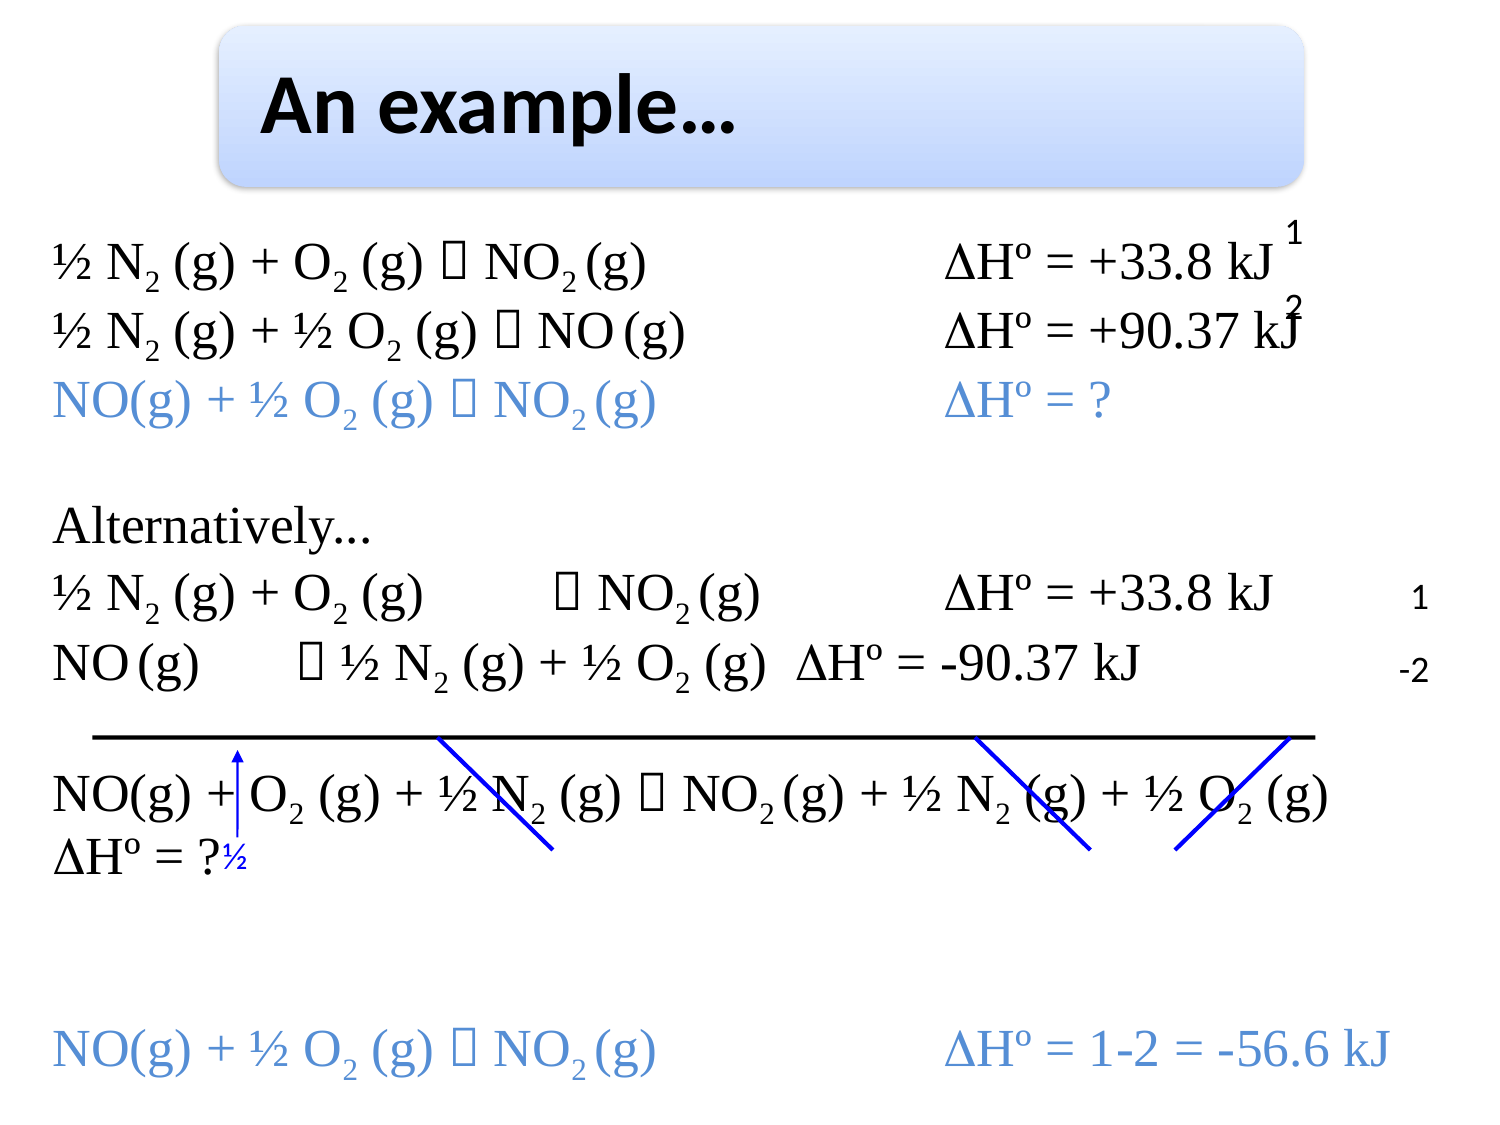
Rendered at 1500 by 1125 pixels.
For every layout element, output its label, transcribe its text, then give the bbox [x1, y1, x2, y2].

text_box [231, 750, 244, 824]
text_box 1 [1269, 199, 1319, 260]
text_box 1 [1395, 564, 1445, 625]
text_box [218, 24, 1304, 188]
text_box ½ [207, 824, 265, 885]
text_box [147, 505, 178, 567]
list ½ N2 (g) + O2 (g)  NO2 (g) Hº = +33.8 kJ ½ N2 (g) + ½ O2 (g)  NO (g) Hº = +90.37 kJ NO(g) + ½ O2 (g)  NO2 (g) Hº = ? Alternatively... ½ N2 (g) + O2 (g)  NO2 (g) Hº = +33.8 kJ NO (g)  ½ N2 (g) + ½ O2 (g) Hº = -90.37 kJ NO(g) + O2 (g) + ½ N2 (g)  NO2 (g) + ½ N2 (g) + ½ O2 (g) Hº = ? NO(g) + ½ O2 (g)  NO2 (g) Hº = 1-2 = -56.6 kJ [37, 224, 1475, 1088]
text_box 2 [1269, 274, 1319, 335]
text_box -2 [1384, 637, 1445, 698]
